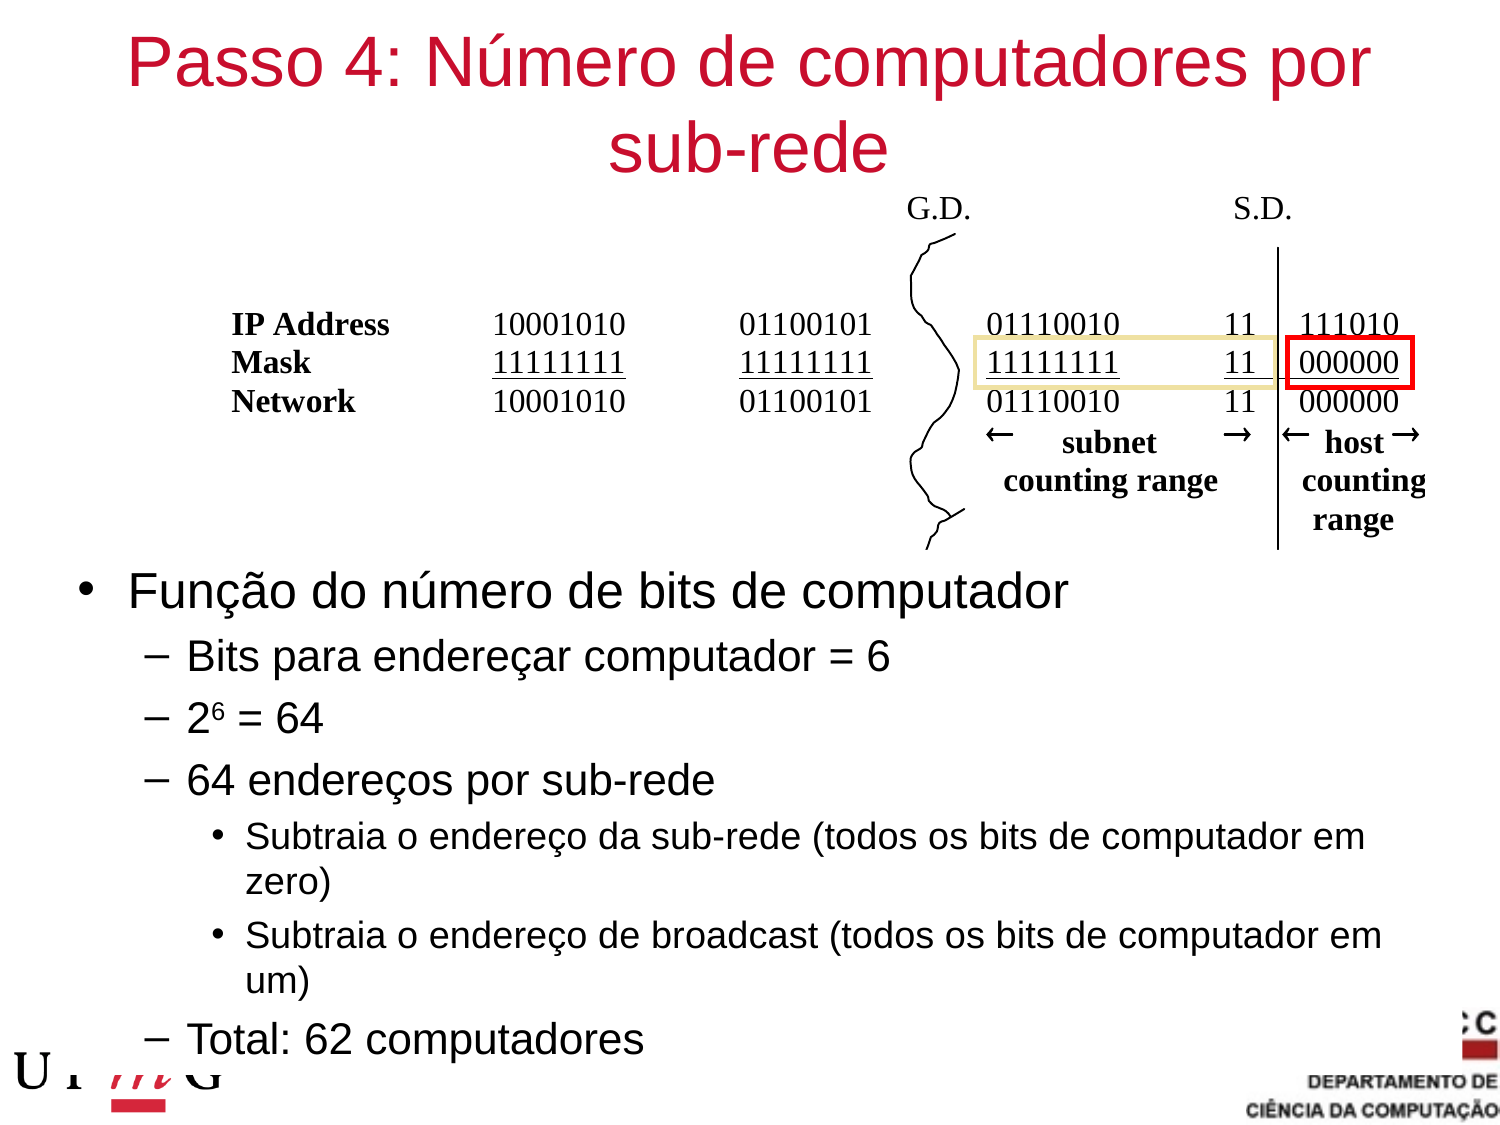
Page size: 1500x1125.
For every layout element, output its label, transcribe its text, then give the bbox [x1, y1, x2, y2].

title Passo 4: Número de computadores por sub-rede [75, 7, 1425, 195]
picture [5, 1034, 231, 1123]
list Função do número de bits de computador Bits para endereçar computador = 6 26 = 64 64 endereços por sub-rede Subtraia o endereço da sub-rede (todos os bits de computador em zero) Subtraia o endereço de broadcast (todos os bits de computador em um) Total: 62 computadores [62, 549, 1463, 1075]
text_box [187, 112, 1426, 963]
picture [1246, 1007, 1500, 1125]
